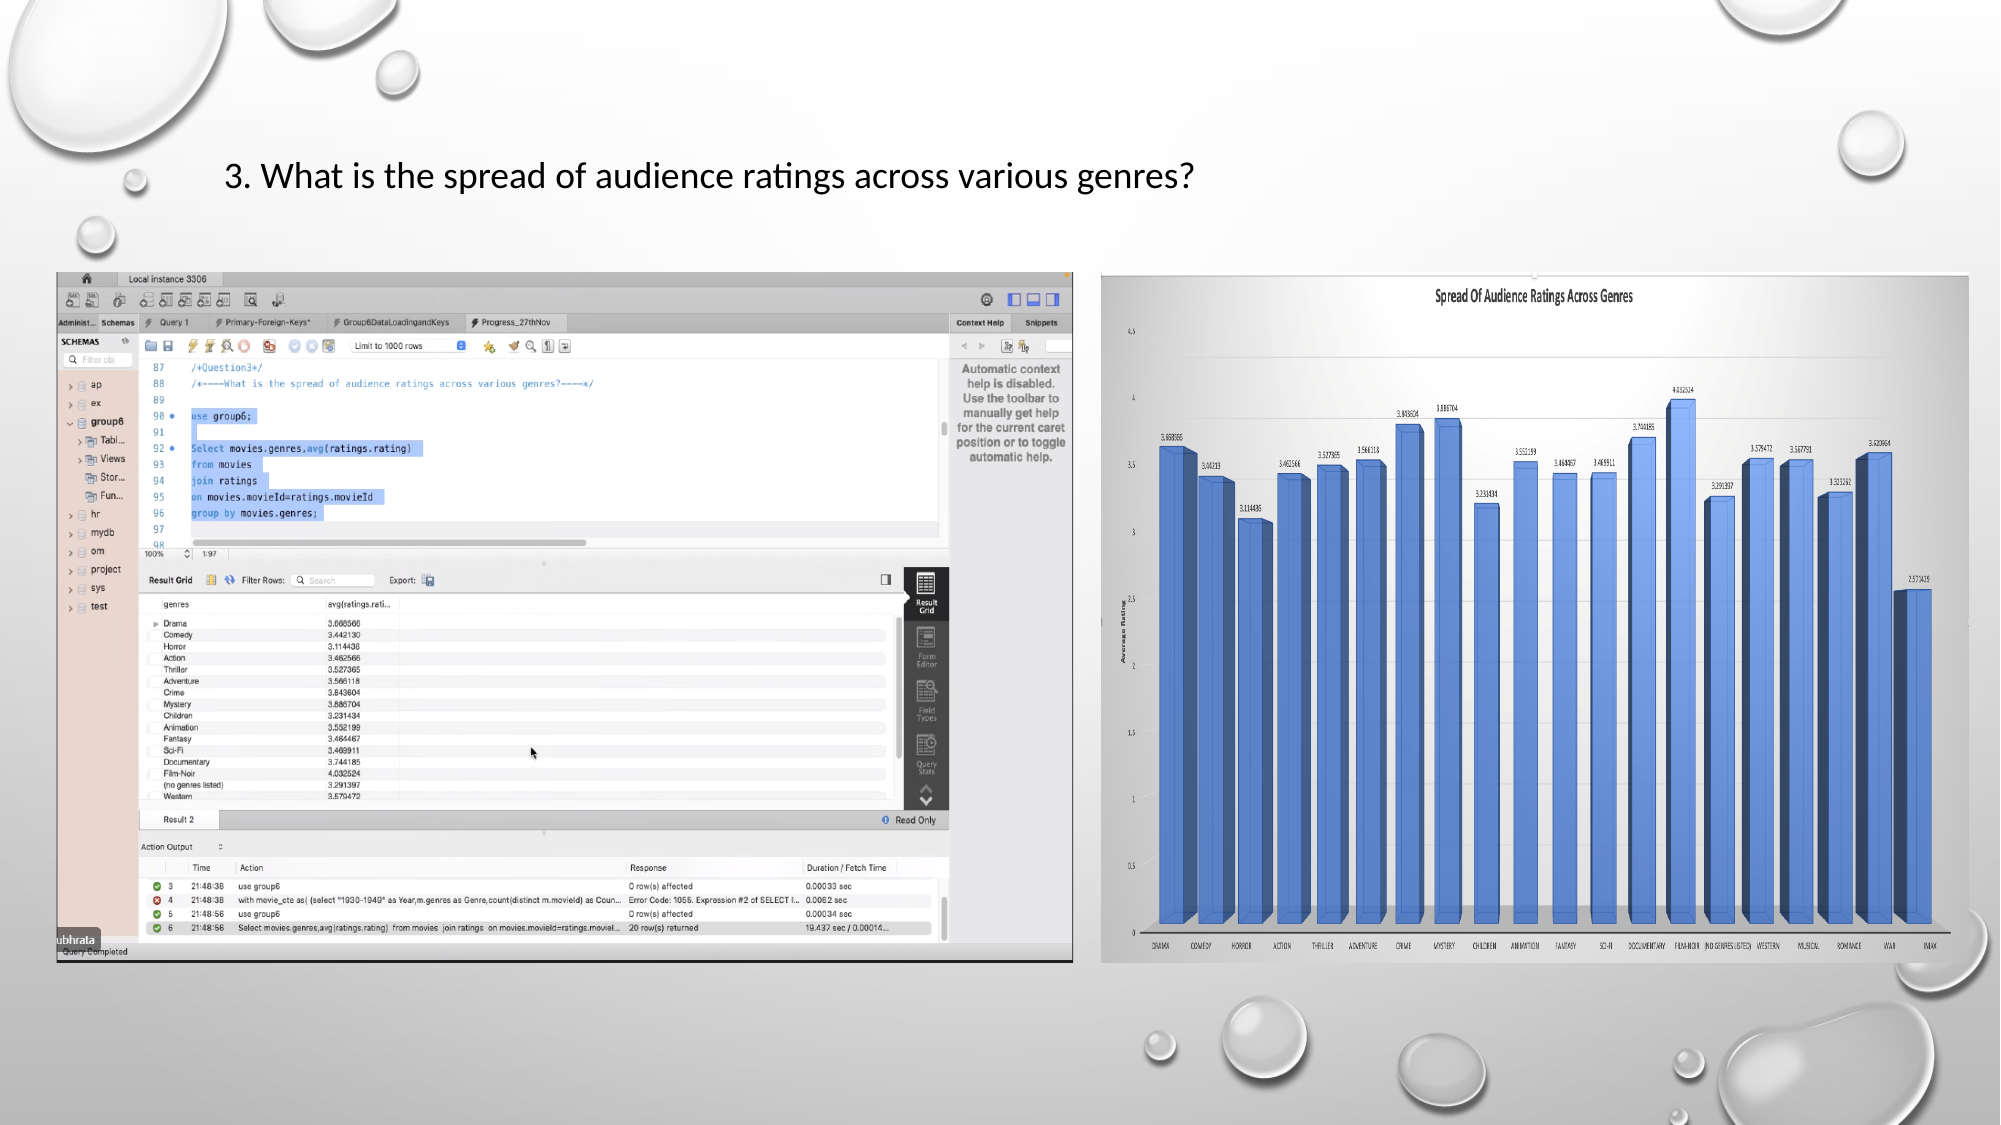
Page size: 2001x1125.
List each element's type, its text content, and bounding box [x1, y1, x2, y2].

text_box 3. What is the spread of audience ratings across various genres? [209, 143, 1467, 249]
picture [0, 0, 2000, 1125]
